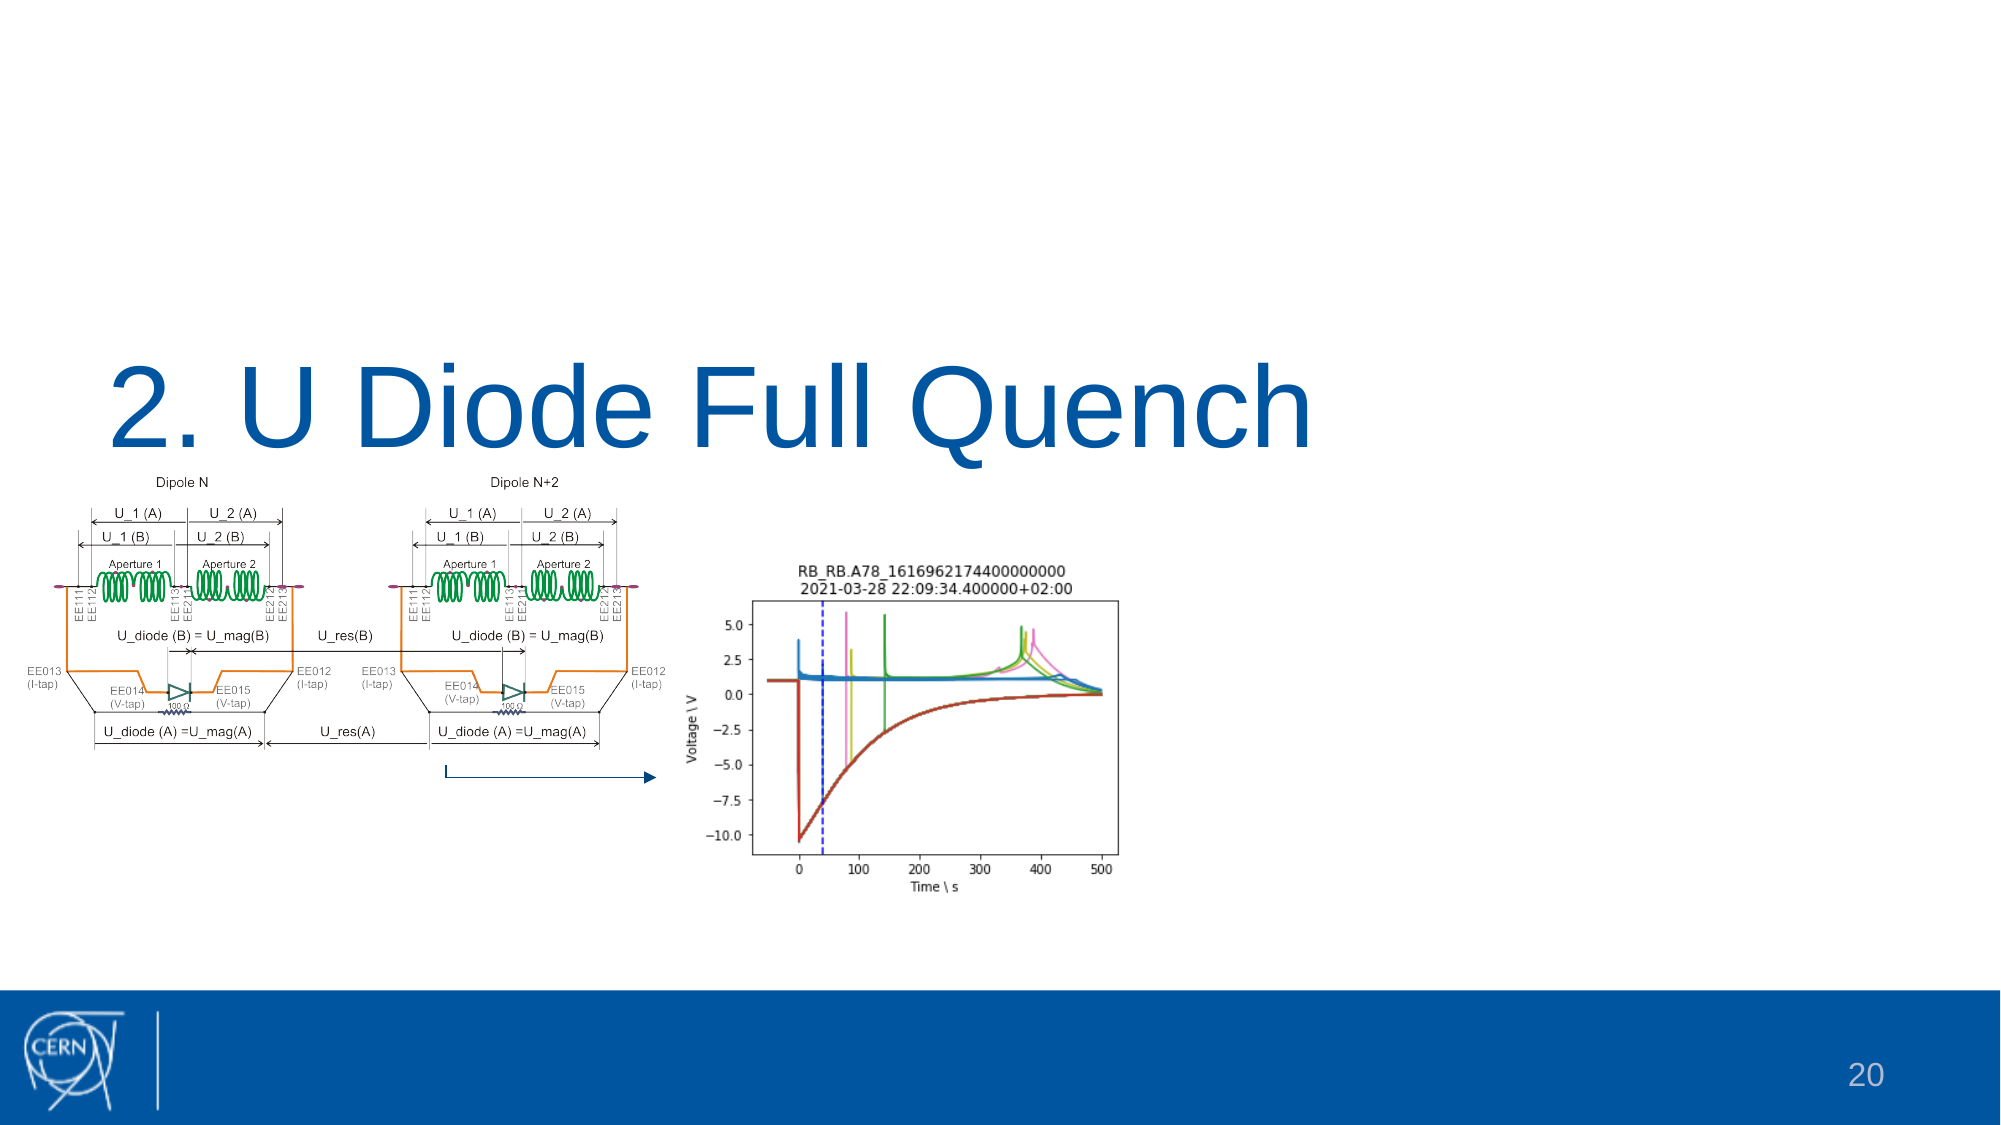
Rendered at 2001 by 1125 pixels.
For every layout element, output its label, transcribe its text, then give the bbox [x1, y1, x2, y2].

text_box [445, 764, 657, 779]
picture [678, 547, 1134, 909]
picture [26, 477, 665, 750]
slide_number 20 [1790, 1042, 1900, 1103]
title 2. U Diode Full Quench [99, 323, 1900, 478]
